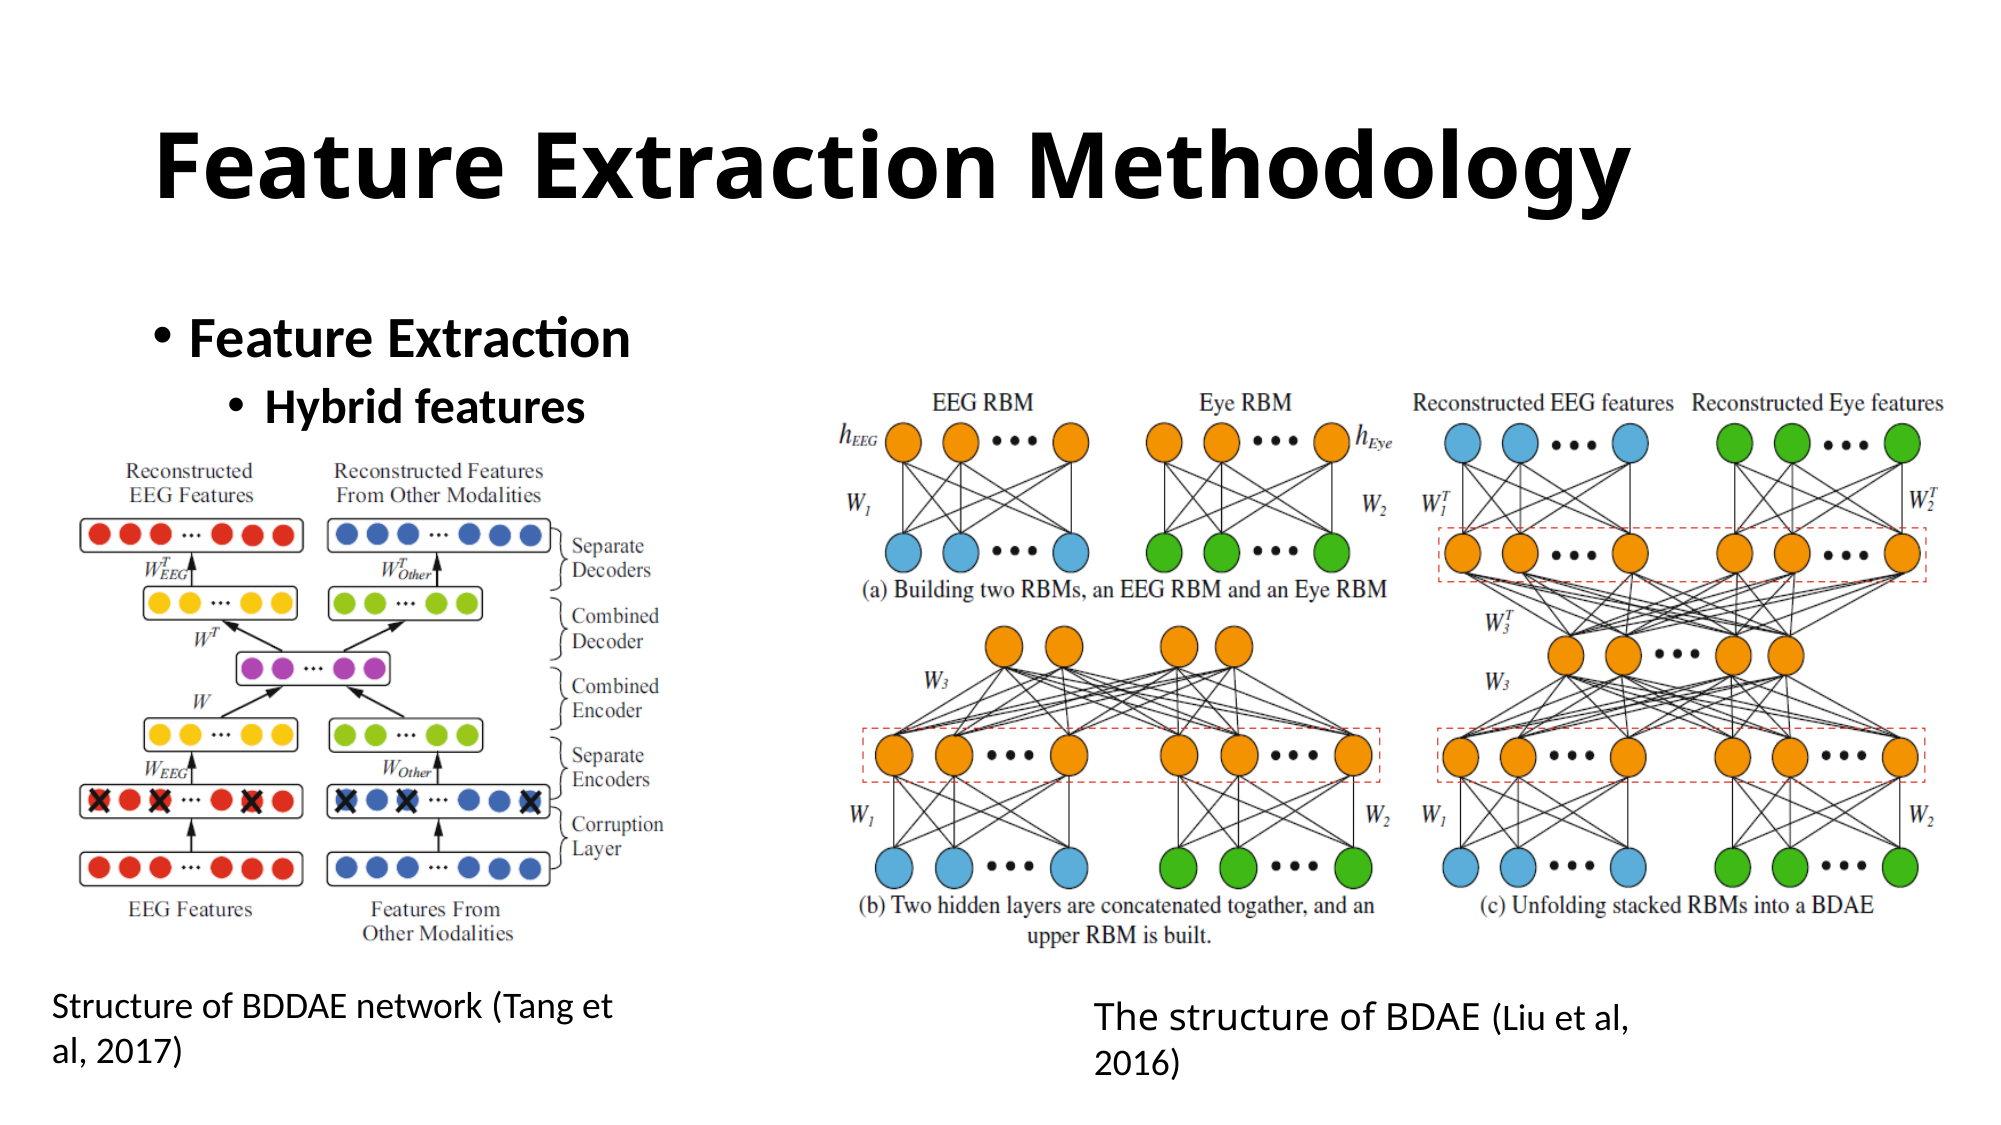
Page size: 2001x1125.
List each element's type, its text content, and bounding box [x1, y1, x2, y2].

picture [36, 432, 689, 952]
title Feature Extraction Methodology [137, 59, 1863, 278]
text_box Structure of BDDAE network (Tang et al, 2017) [37, 973, 660, 1079]
picture [817, 367, 1963, 952]
list Feature Extraction Hybrid features [137, 299, 1863, 1014]
text_box The structure of BDAE (Liu et al, 2016) [1079, 985, 1702, 1091]
